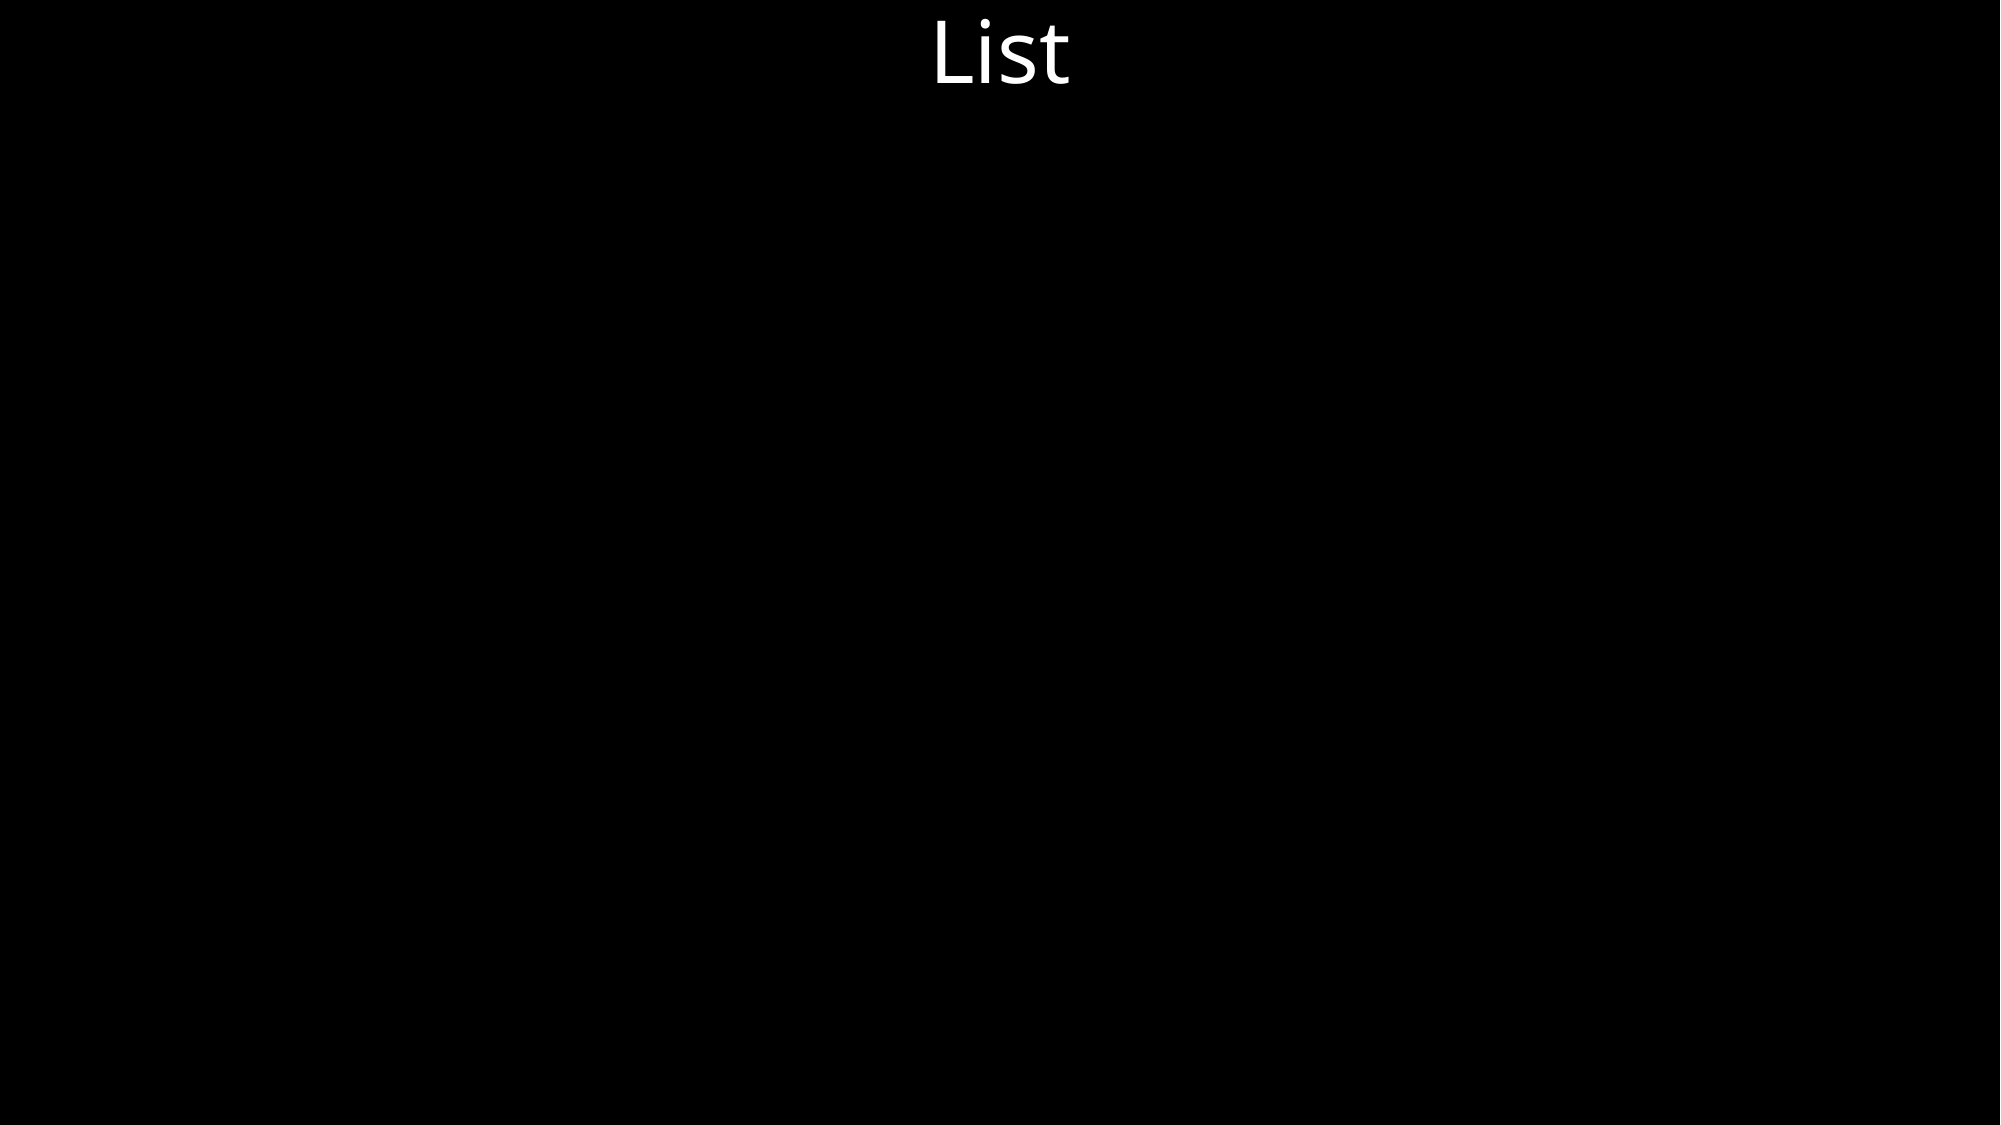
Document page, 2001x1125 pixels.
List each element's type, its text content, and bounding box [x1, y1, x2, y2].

title List [137, 0, 1863, 110]
